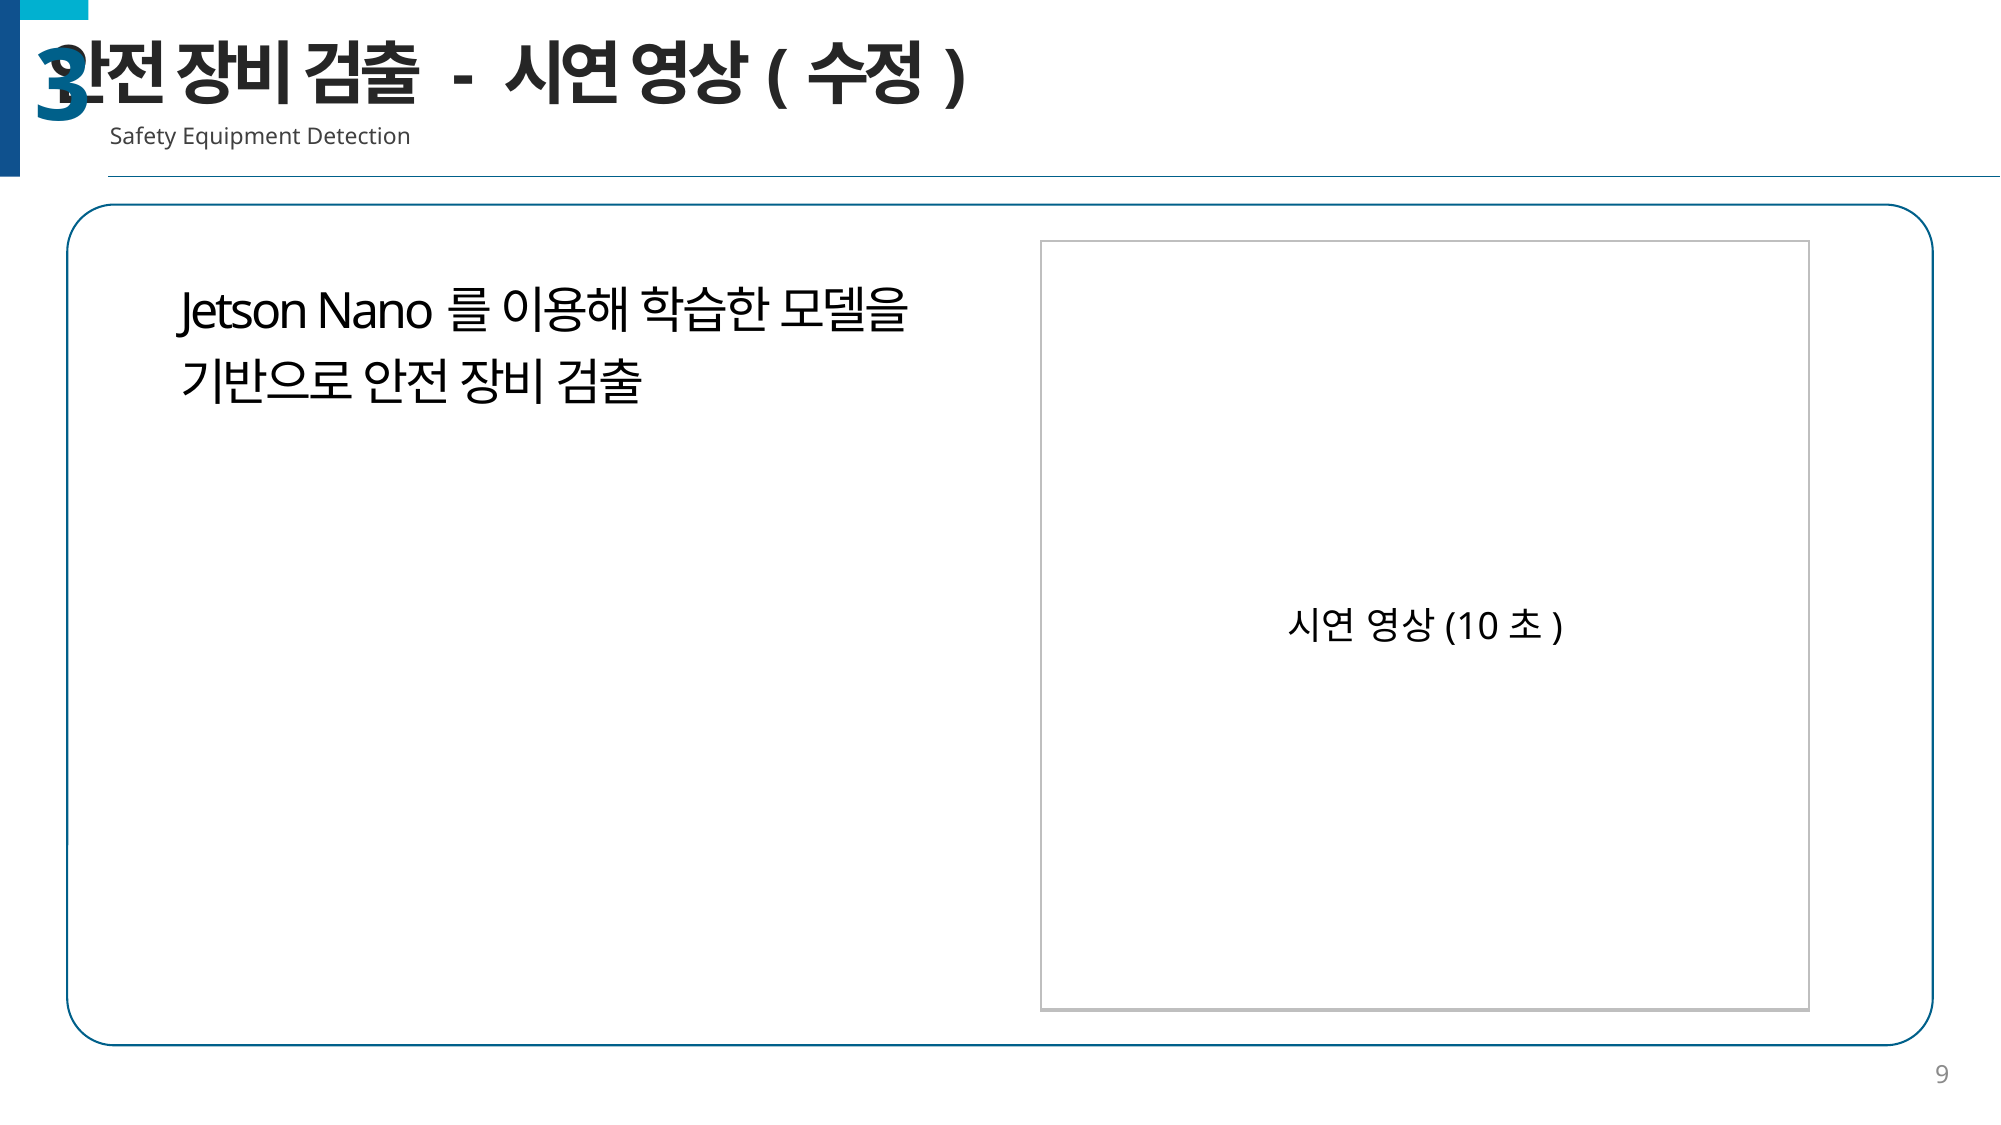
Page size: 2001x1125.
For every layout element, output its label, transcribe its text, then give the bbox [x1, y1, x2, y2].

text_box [0, 0, 908, 177]
slide_number 9 [1514, 1045, 1965, 1106]
text_box [66, 203, 1934, 1047]
